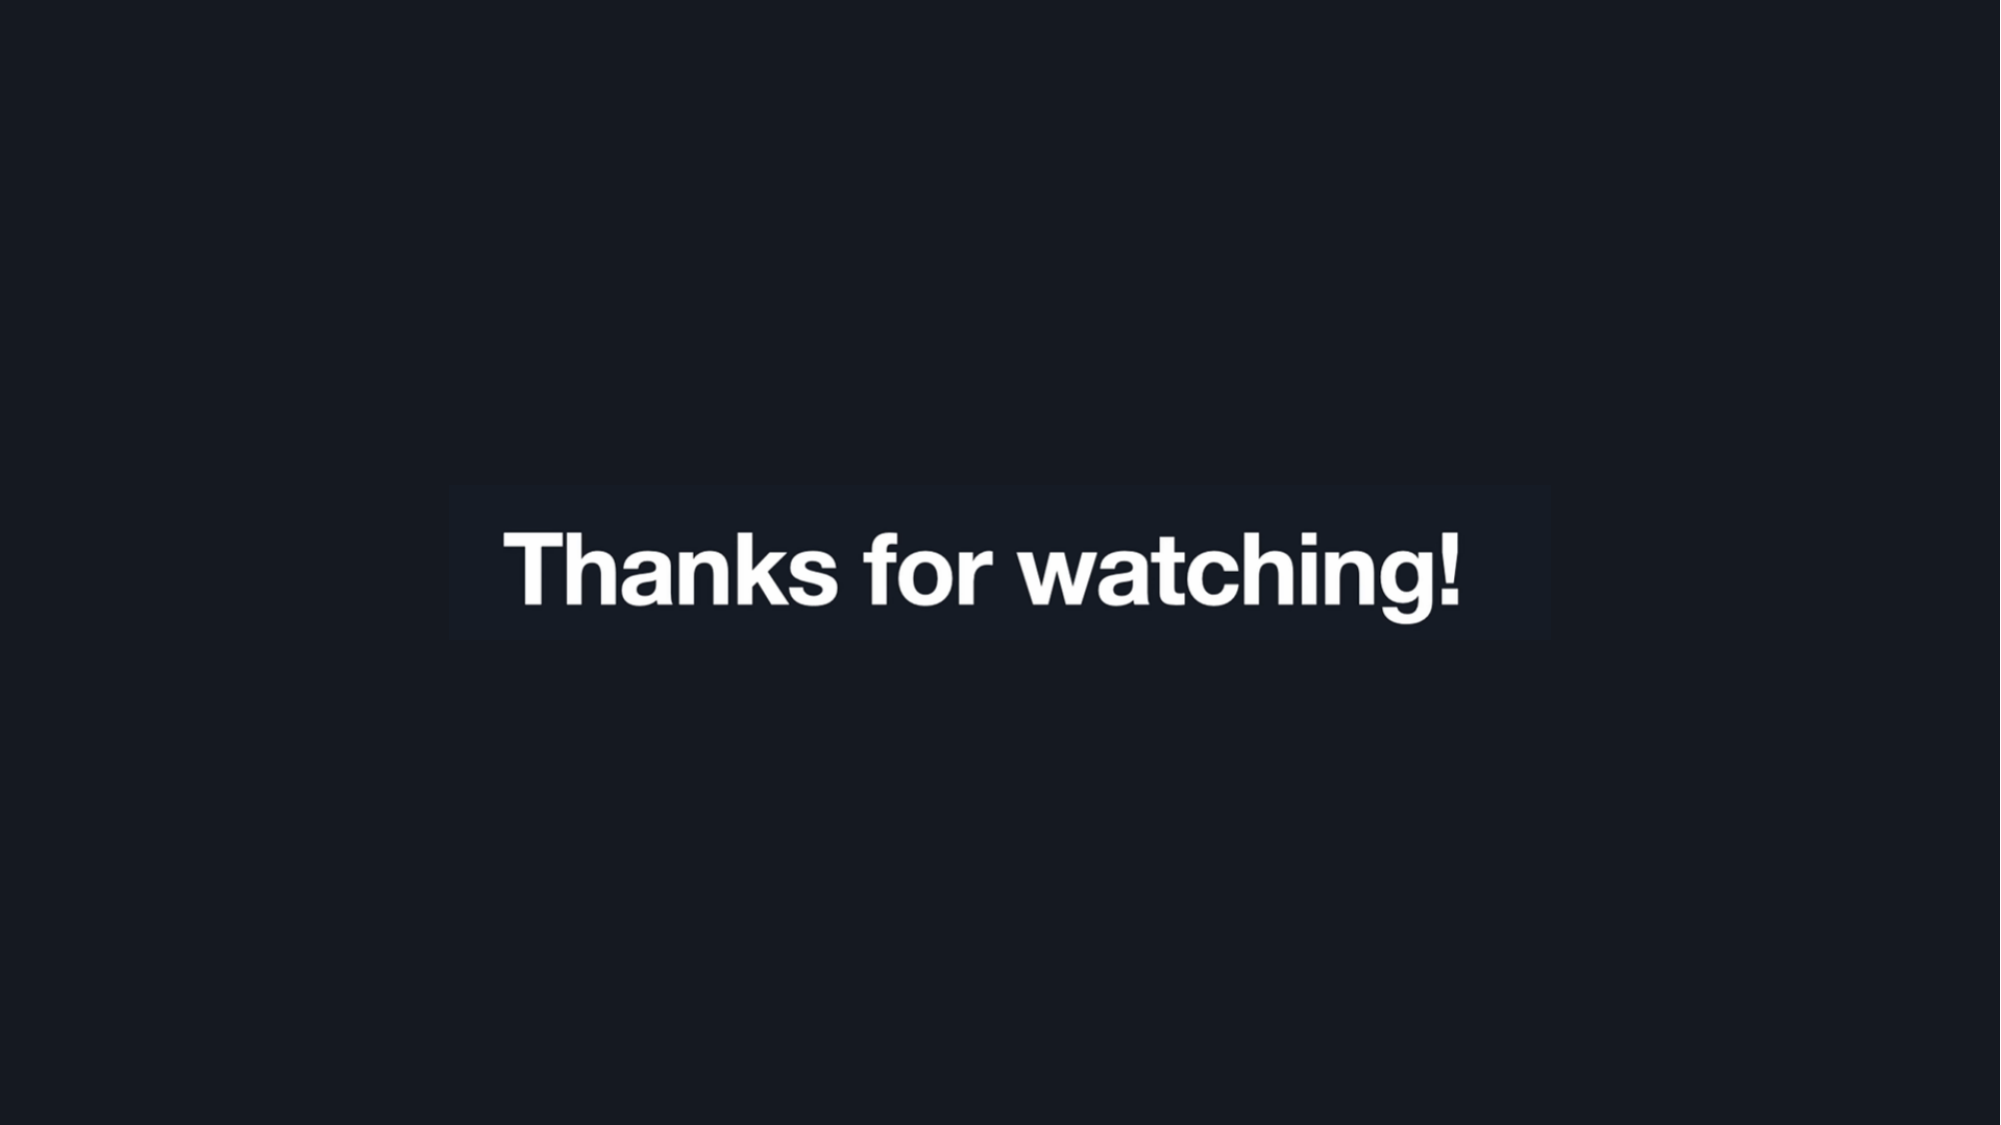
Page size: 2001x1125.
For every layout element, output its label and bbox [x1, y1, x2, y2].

picture [449, 485, 1551, 640]
